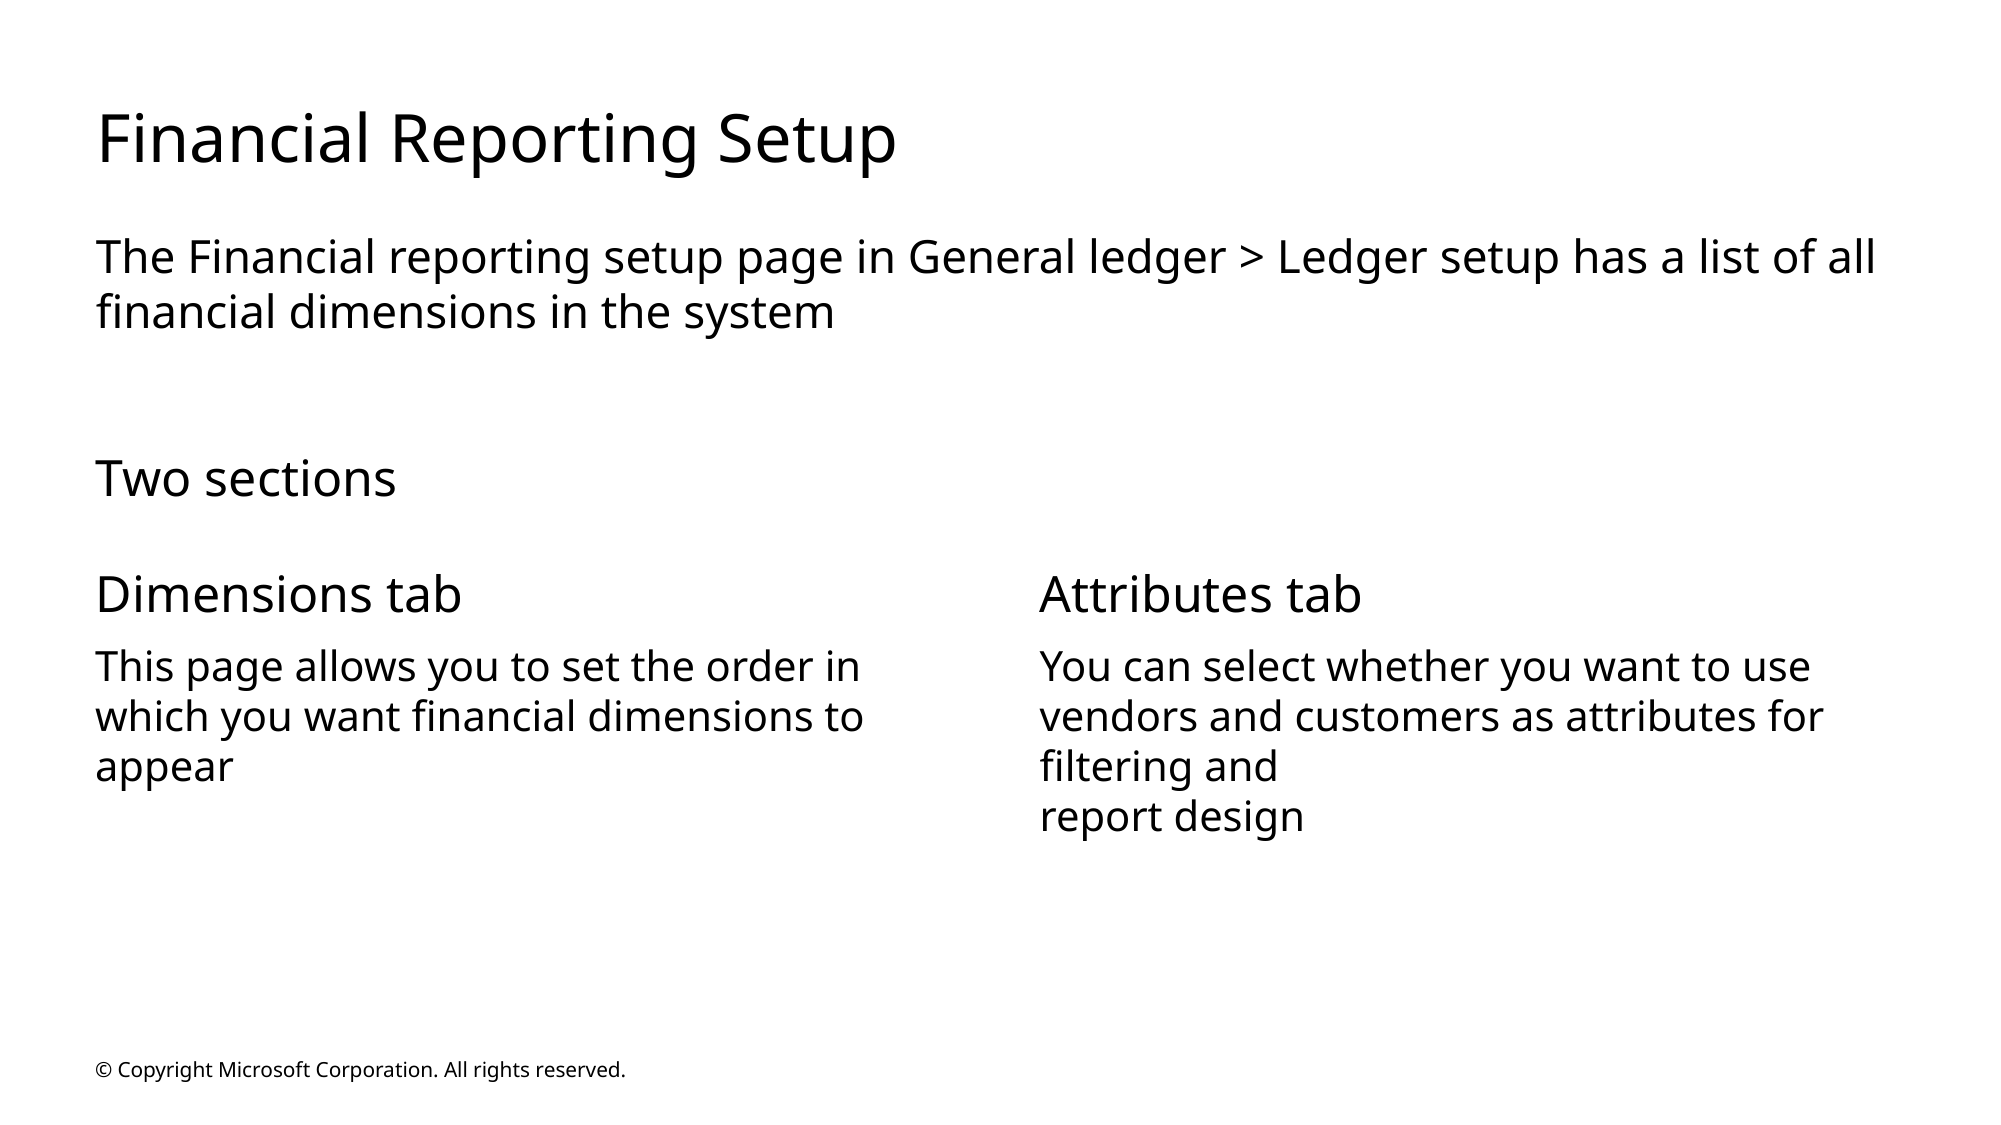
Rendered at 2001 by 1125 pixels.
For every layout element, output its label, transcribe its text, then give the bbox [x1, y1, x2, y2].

text_box Two sections [95, 446, 406, 507]
text_box Attributes tab [1039, 562, 1902, 623]
text_box This page allows you to set the order in which you want financial dimensions to appear [95, 639, 935, 790]
title Financial Reporting Setup [96, 96, 1903, 177]
text_box Dimensions tab [95, 562, 988, 623]
text_box You can select whether you want to use vendors and customers as attributes for filtering and report design [1039, 639, 1903, 840]
list The Financial reporting setup page in General ledger > Ledger setup has a list of all financial dimensions in the system [95, 227, 1903, 866]
